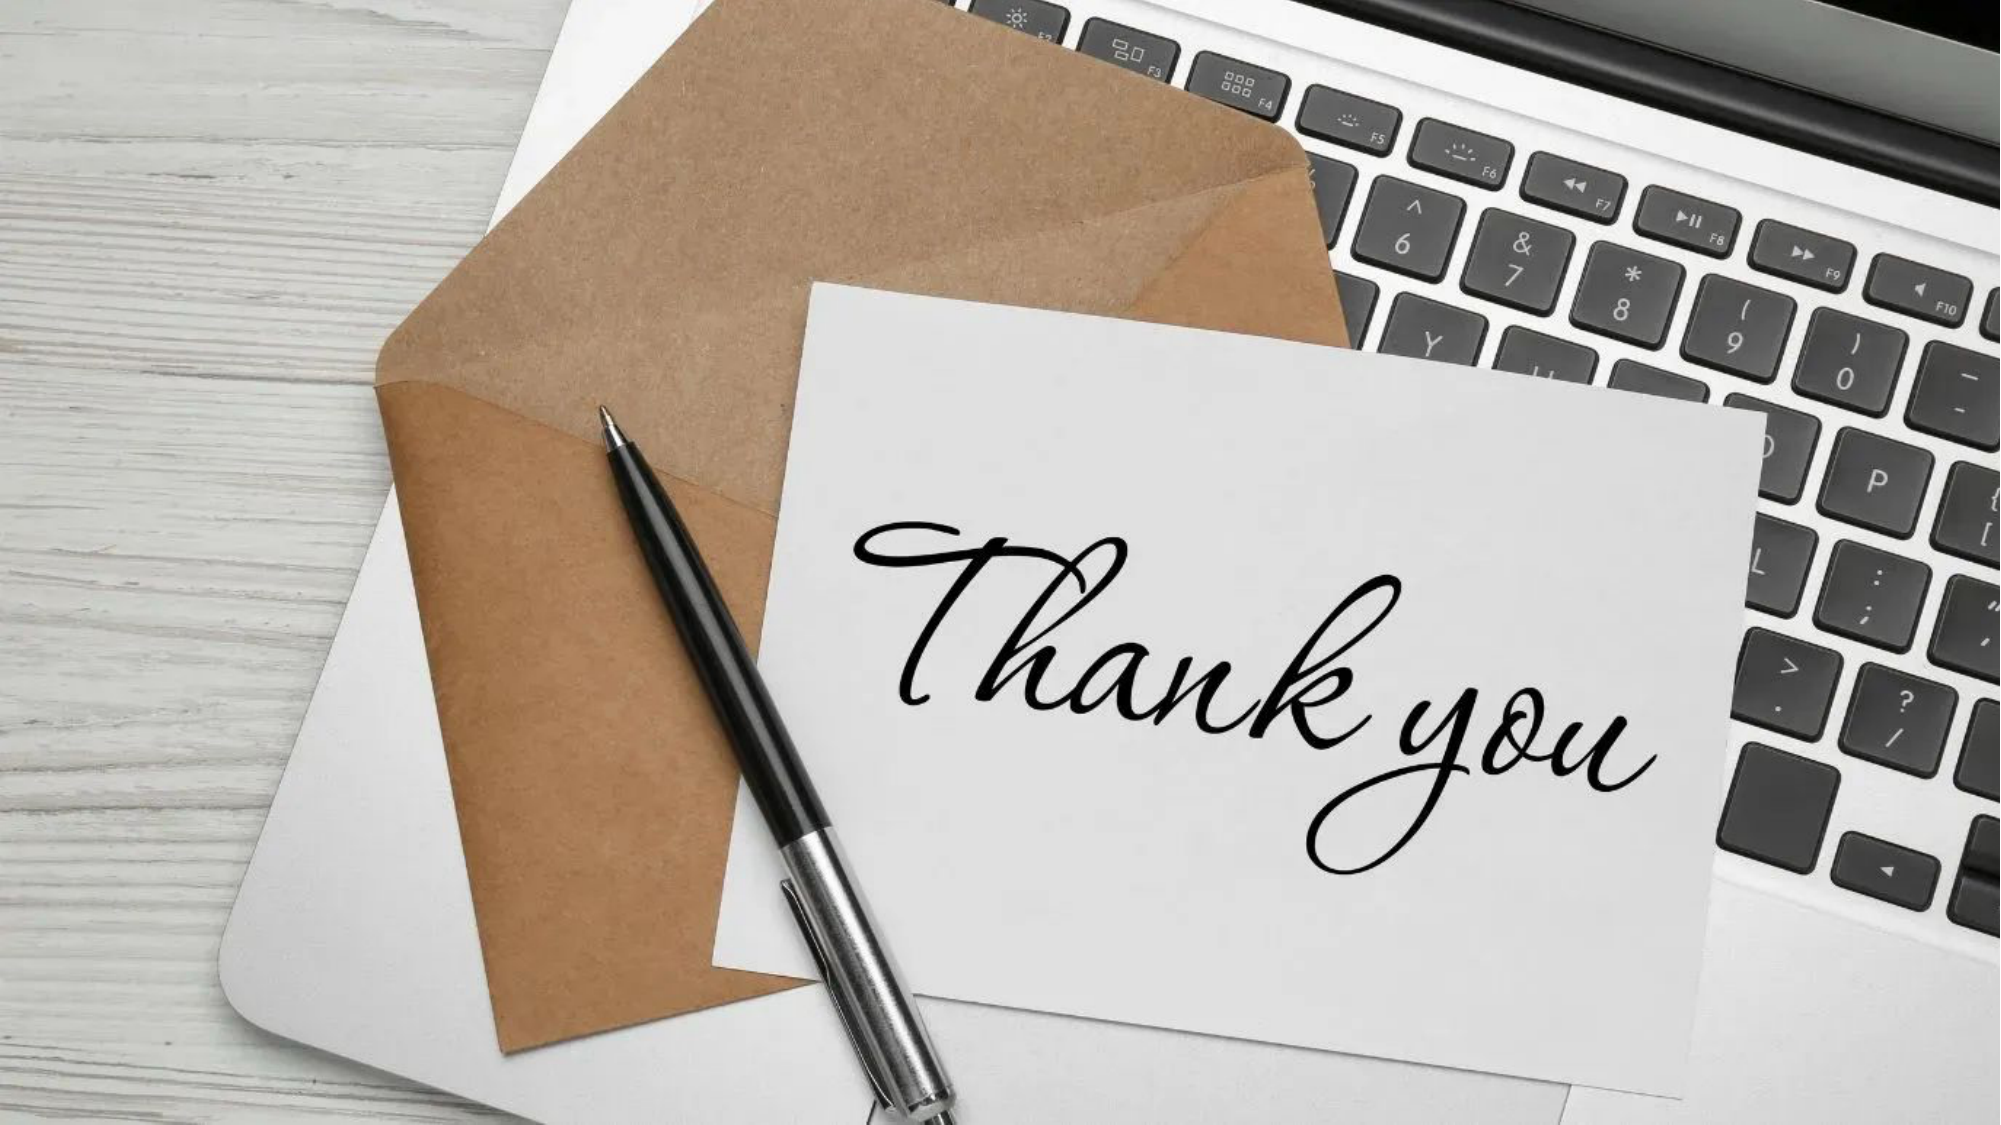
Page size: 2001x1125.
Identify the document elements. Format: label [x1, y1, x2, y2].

list [0, 0, 2000, 1125]
